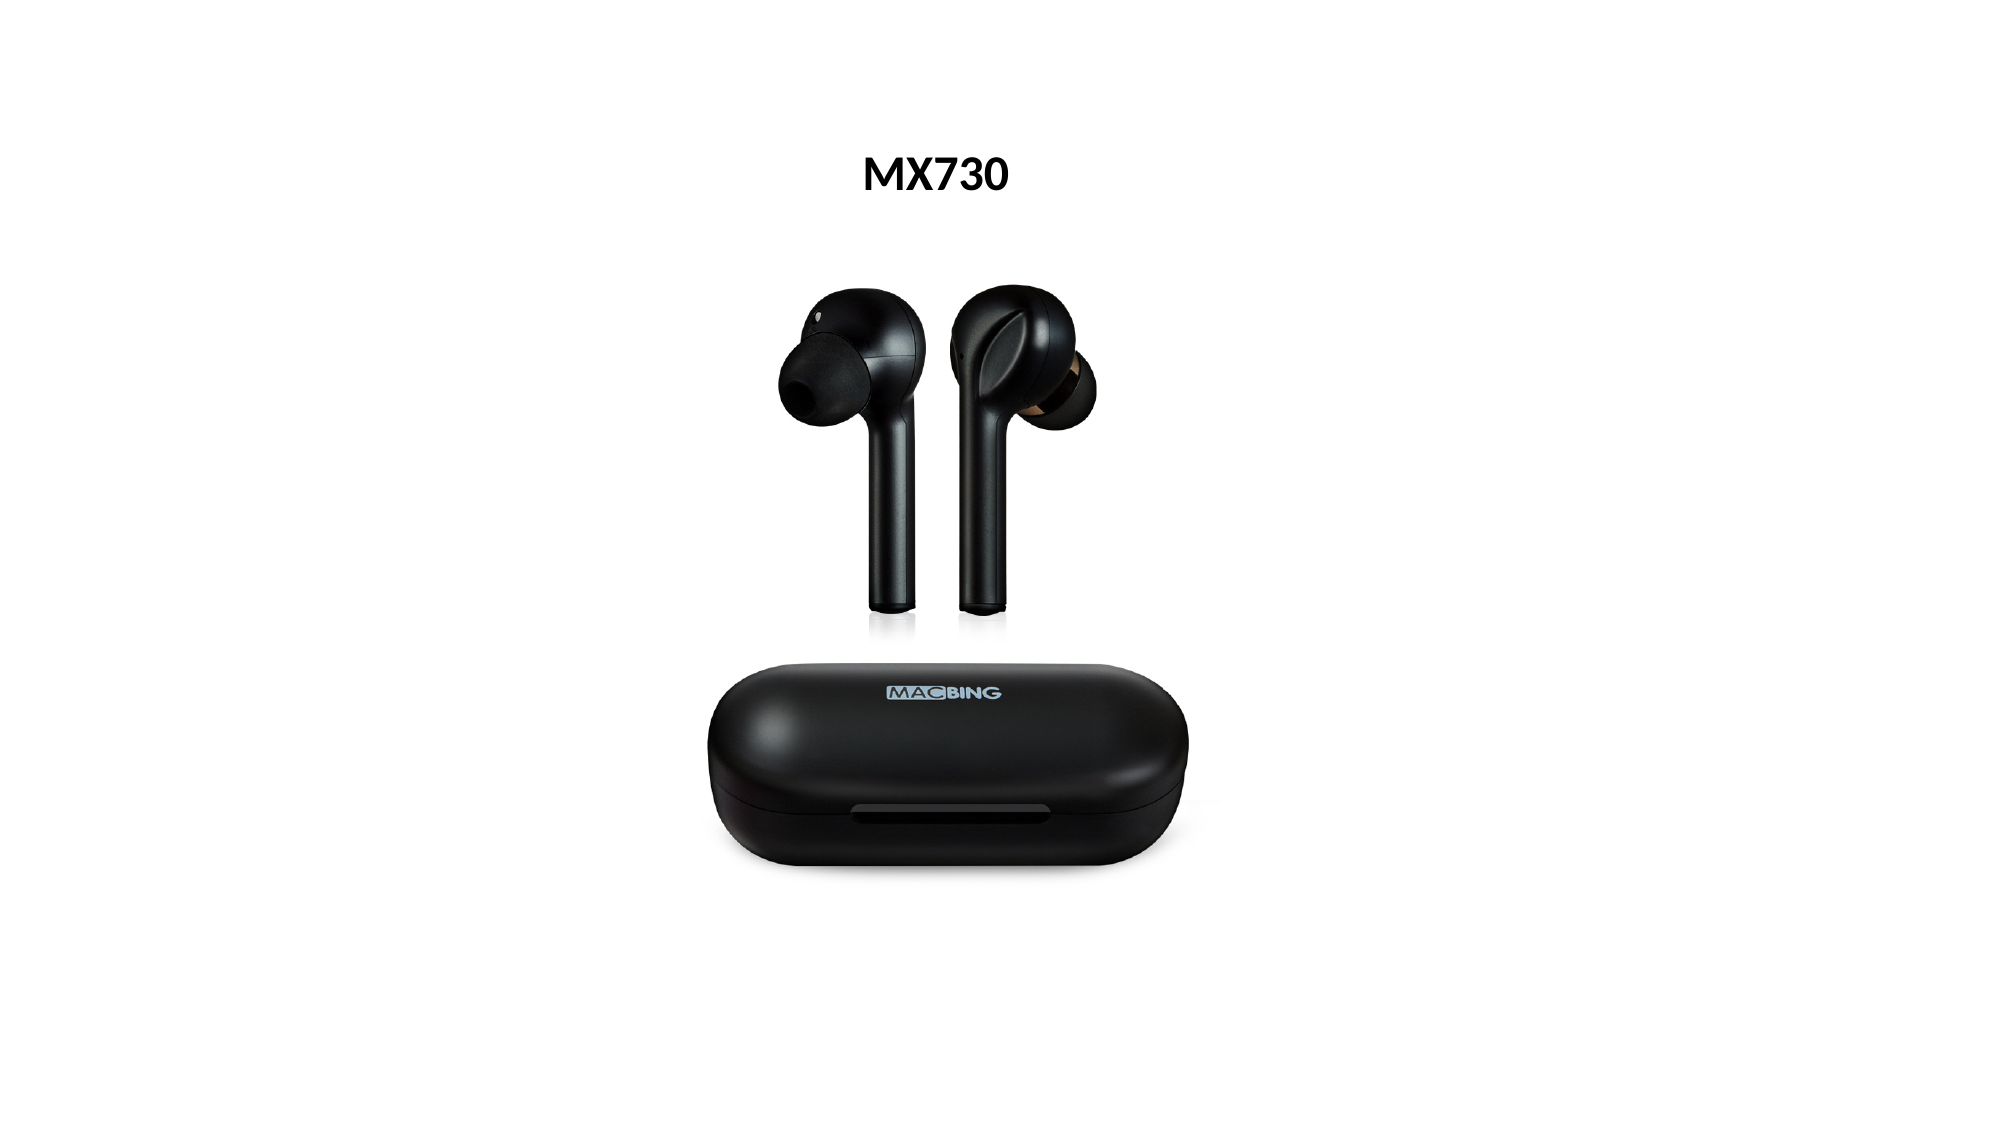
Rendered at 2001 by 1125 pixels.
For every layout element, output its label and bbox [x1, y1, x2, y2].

text_box [421, 106, 1450, 1000]
